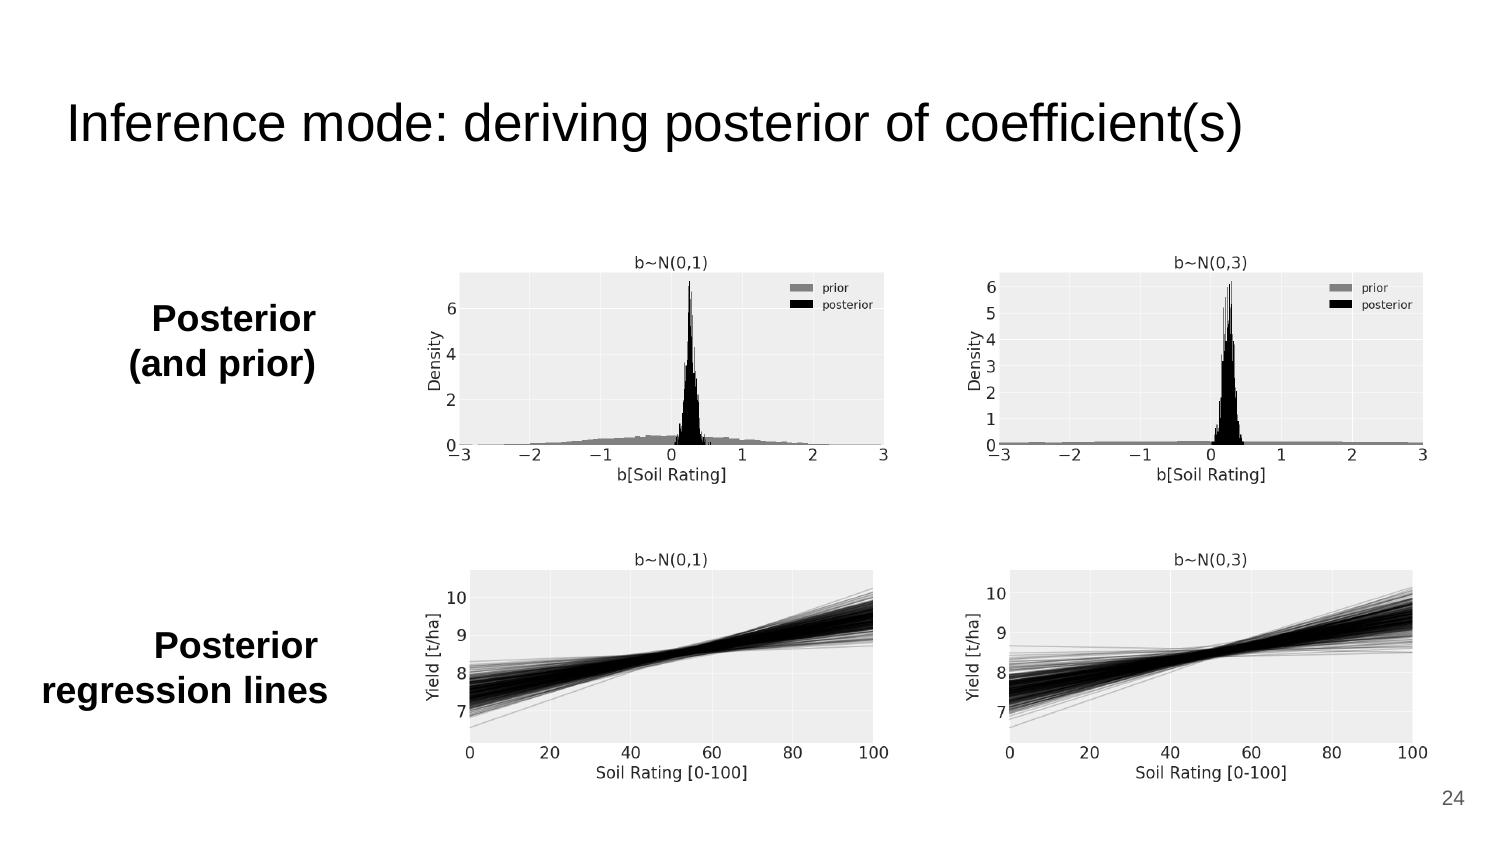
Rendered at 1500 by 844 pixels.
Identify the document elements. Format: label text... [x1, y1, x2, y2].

picture [959, 249, 1433, 490]
picture [420, 249, 894, 490]
picture [420, 546, 894, 787]
text_box Posterior (and prior) [18, 279, 342, 400]
text_box Posterior regression lines [18, 605, 344, 726]
slide_number 24 [1389, 764, 1480, 830]
title Inference mode: deriving posterior of coefficient(s) [51, 72, 1449, 167]
picture [959, 546, 1433, 787]
